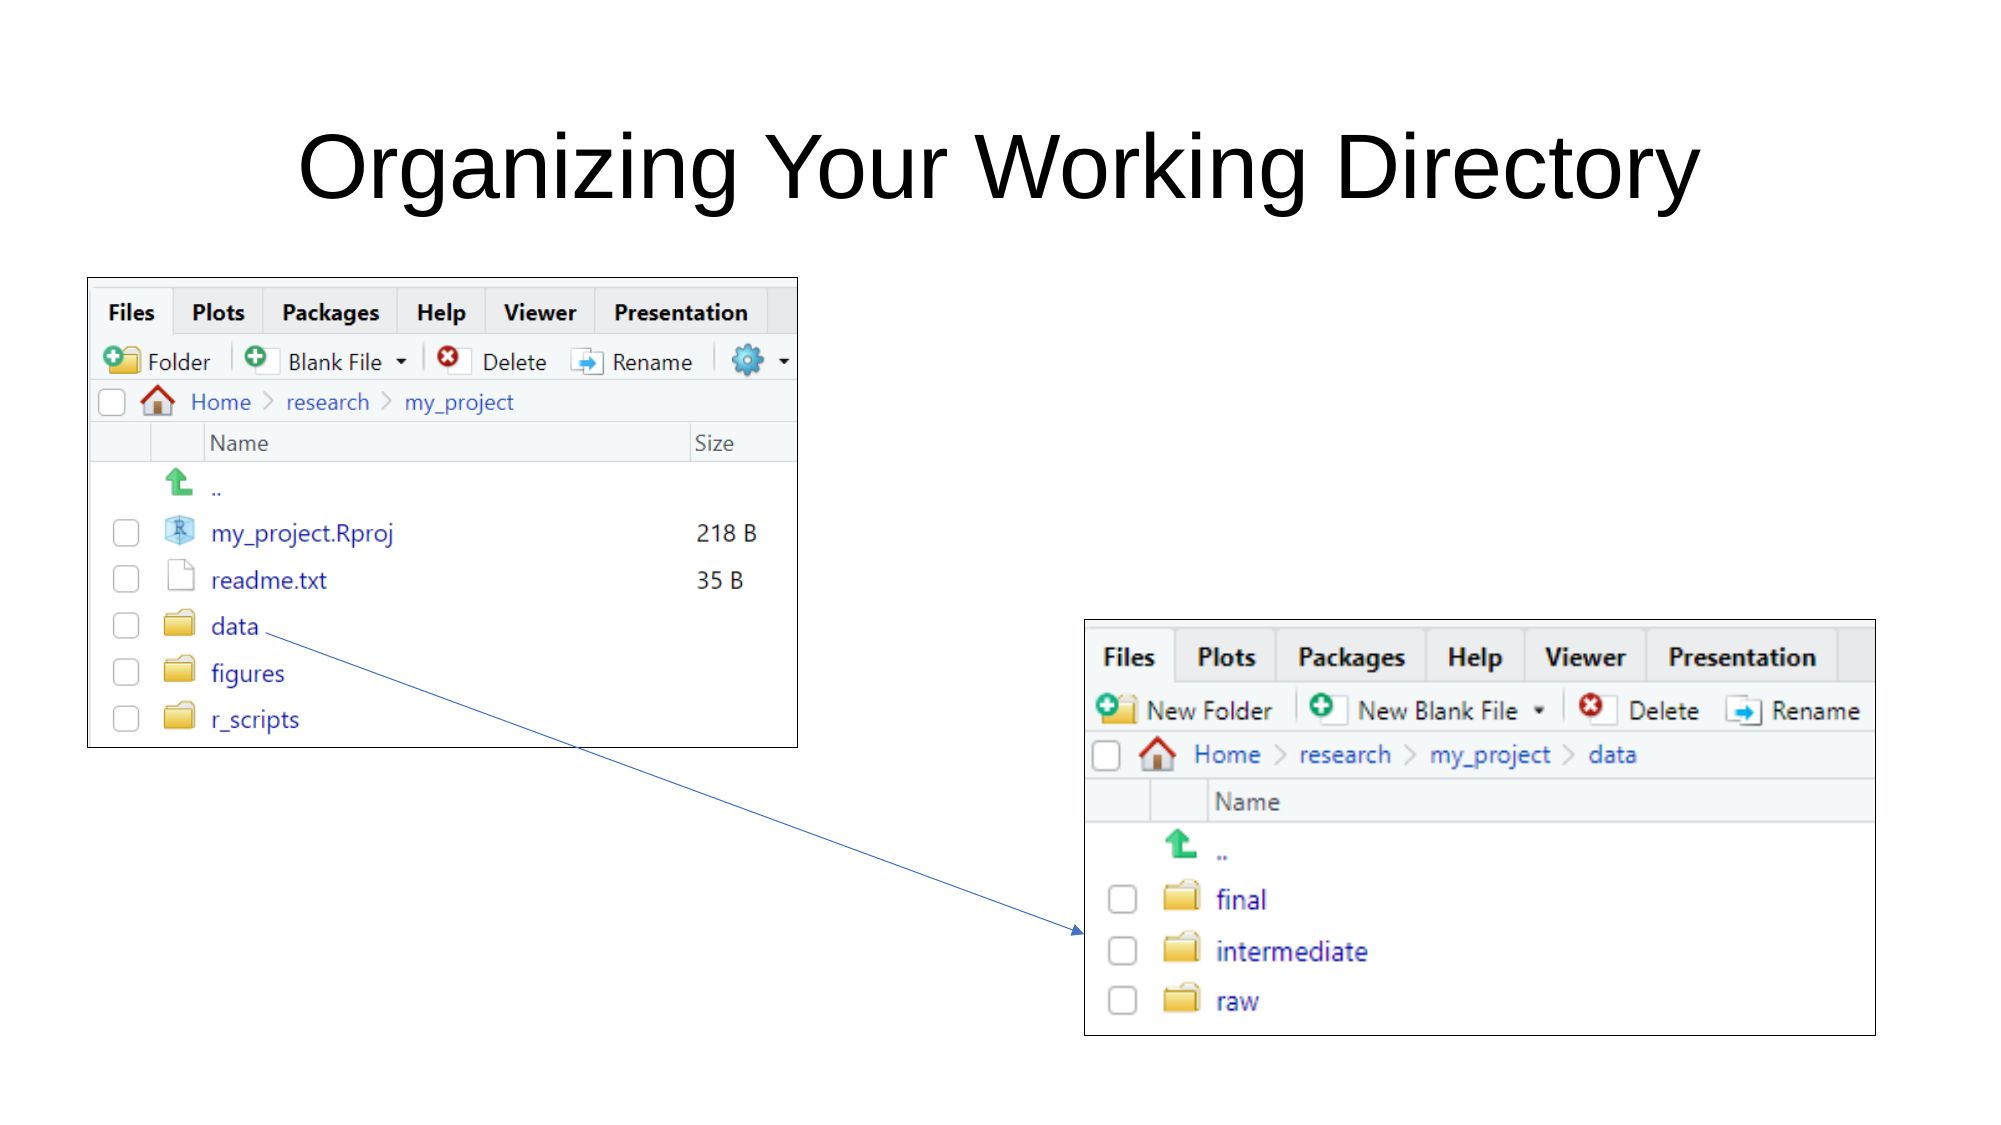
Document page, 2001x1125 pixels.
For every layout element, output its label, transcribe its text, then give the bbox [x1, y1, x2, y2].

title Organizing Your Working Directory [137, 59, 1863, 278]
picture [87, 277, 798, 748]
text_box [265, 632, 1085, 935]
picture [1084, 619, 1876, 1036]
